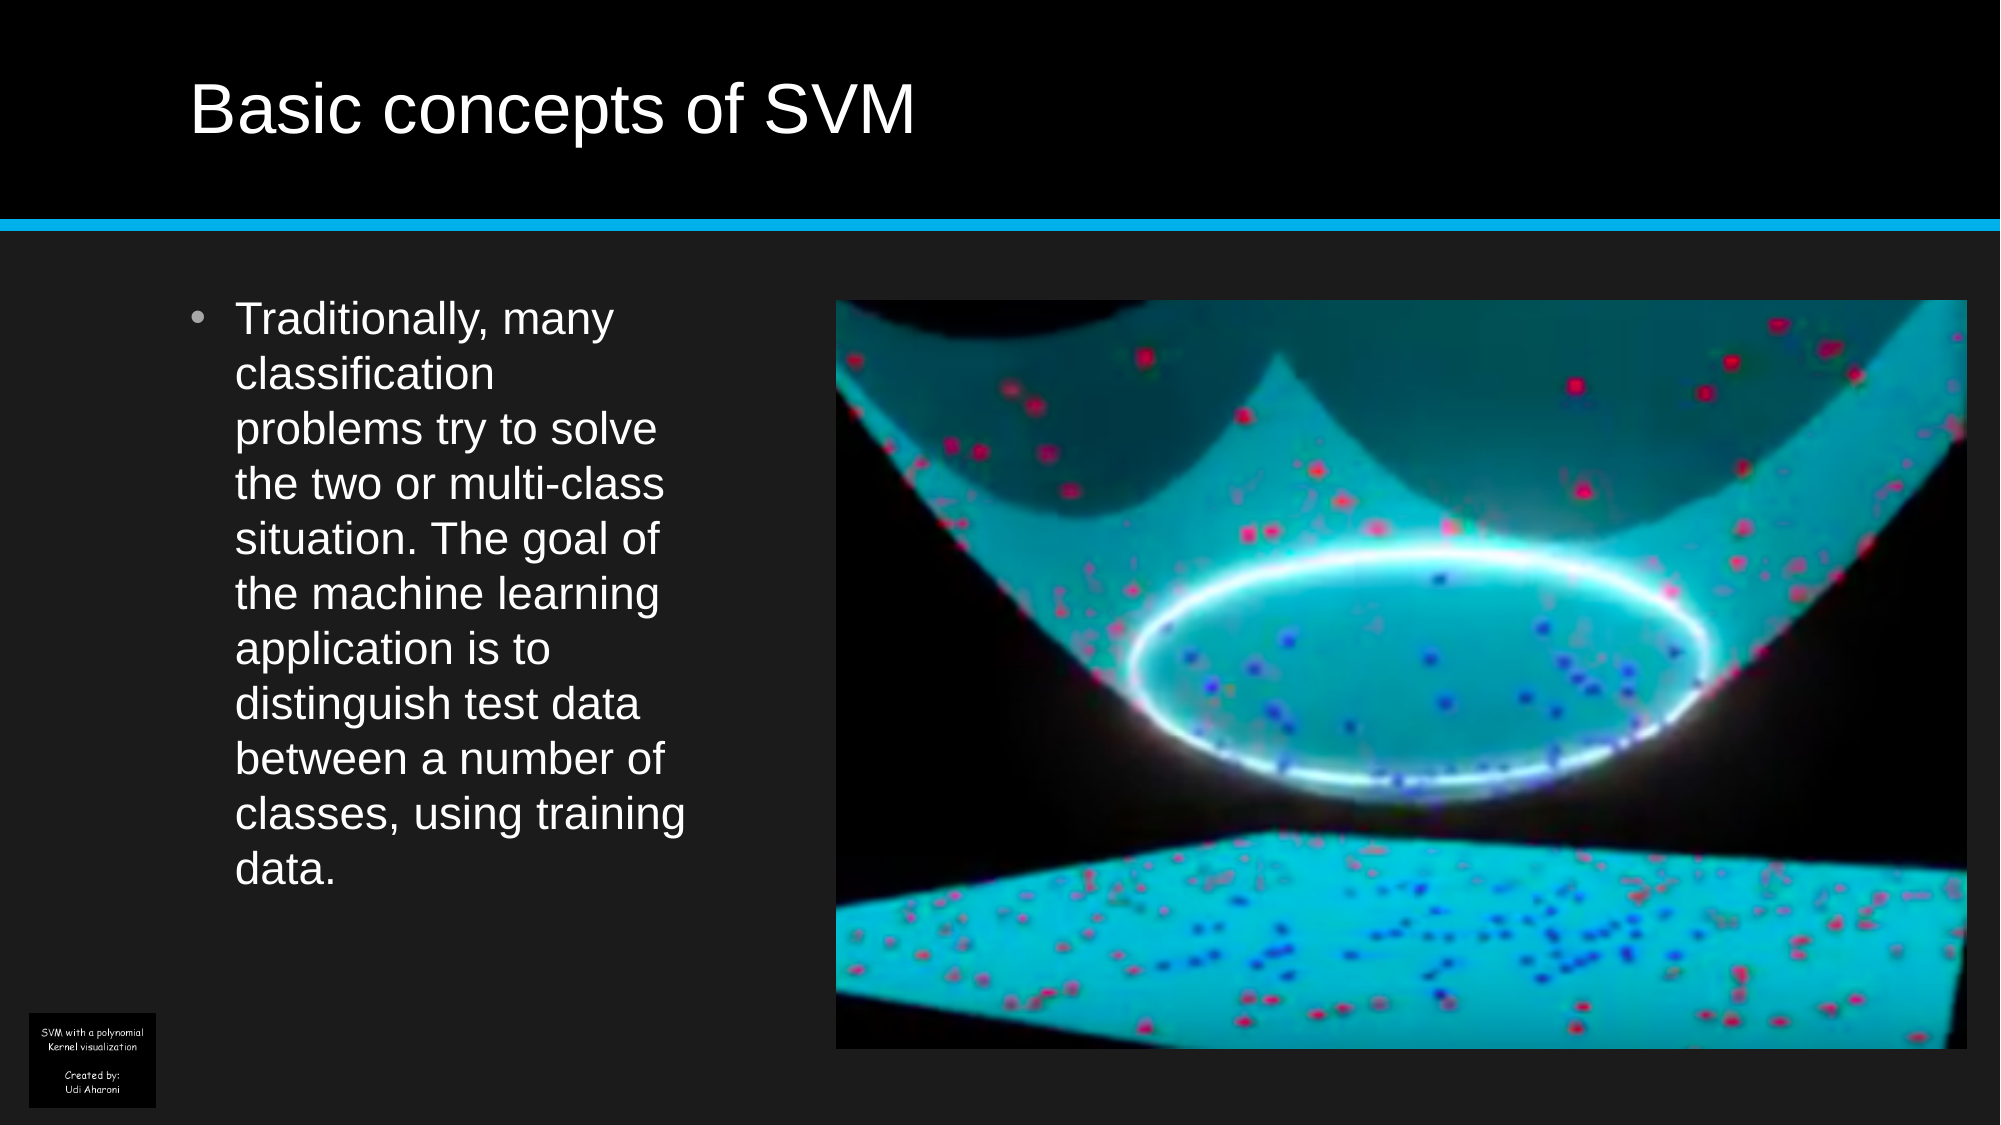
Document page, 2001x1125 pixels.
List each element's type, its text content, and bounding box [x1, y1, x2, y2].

title Basic concepts of SVM [174, 20, 1825, 201]
picture [836, 300, 1967, 1049]
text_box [28, 1012, 157, 1109]
list Traditionally, many classification problems try to solve the two or multi-class situation. The goal of the machine learning application is to distinguish test data between a number of classes, using training data. [174, 281, 707, 1013]
